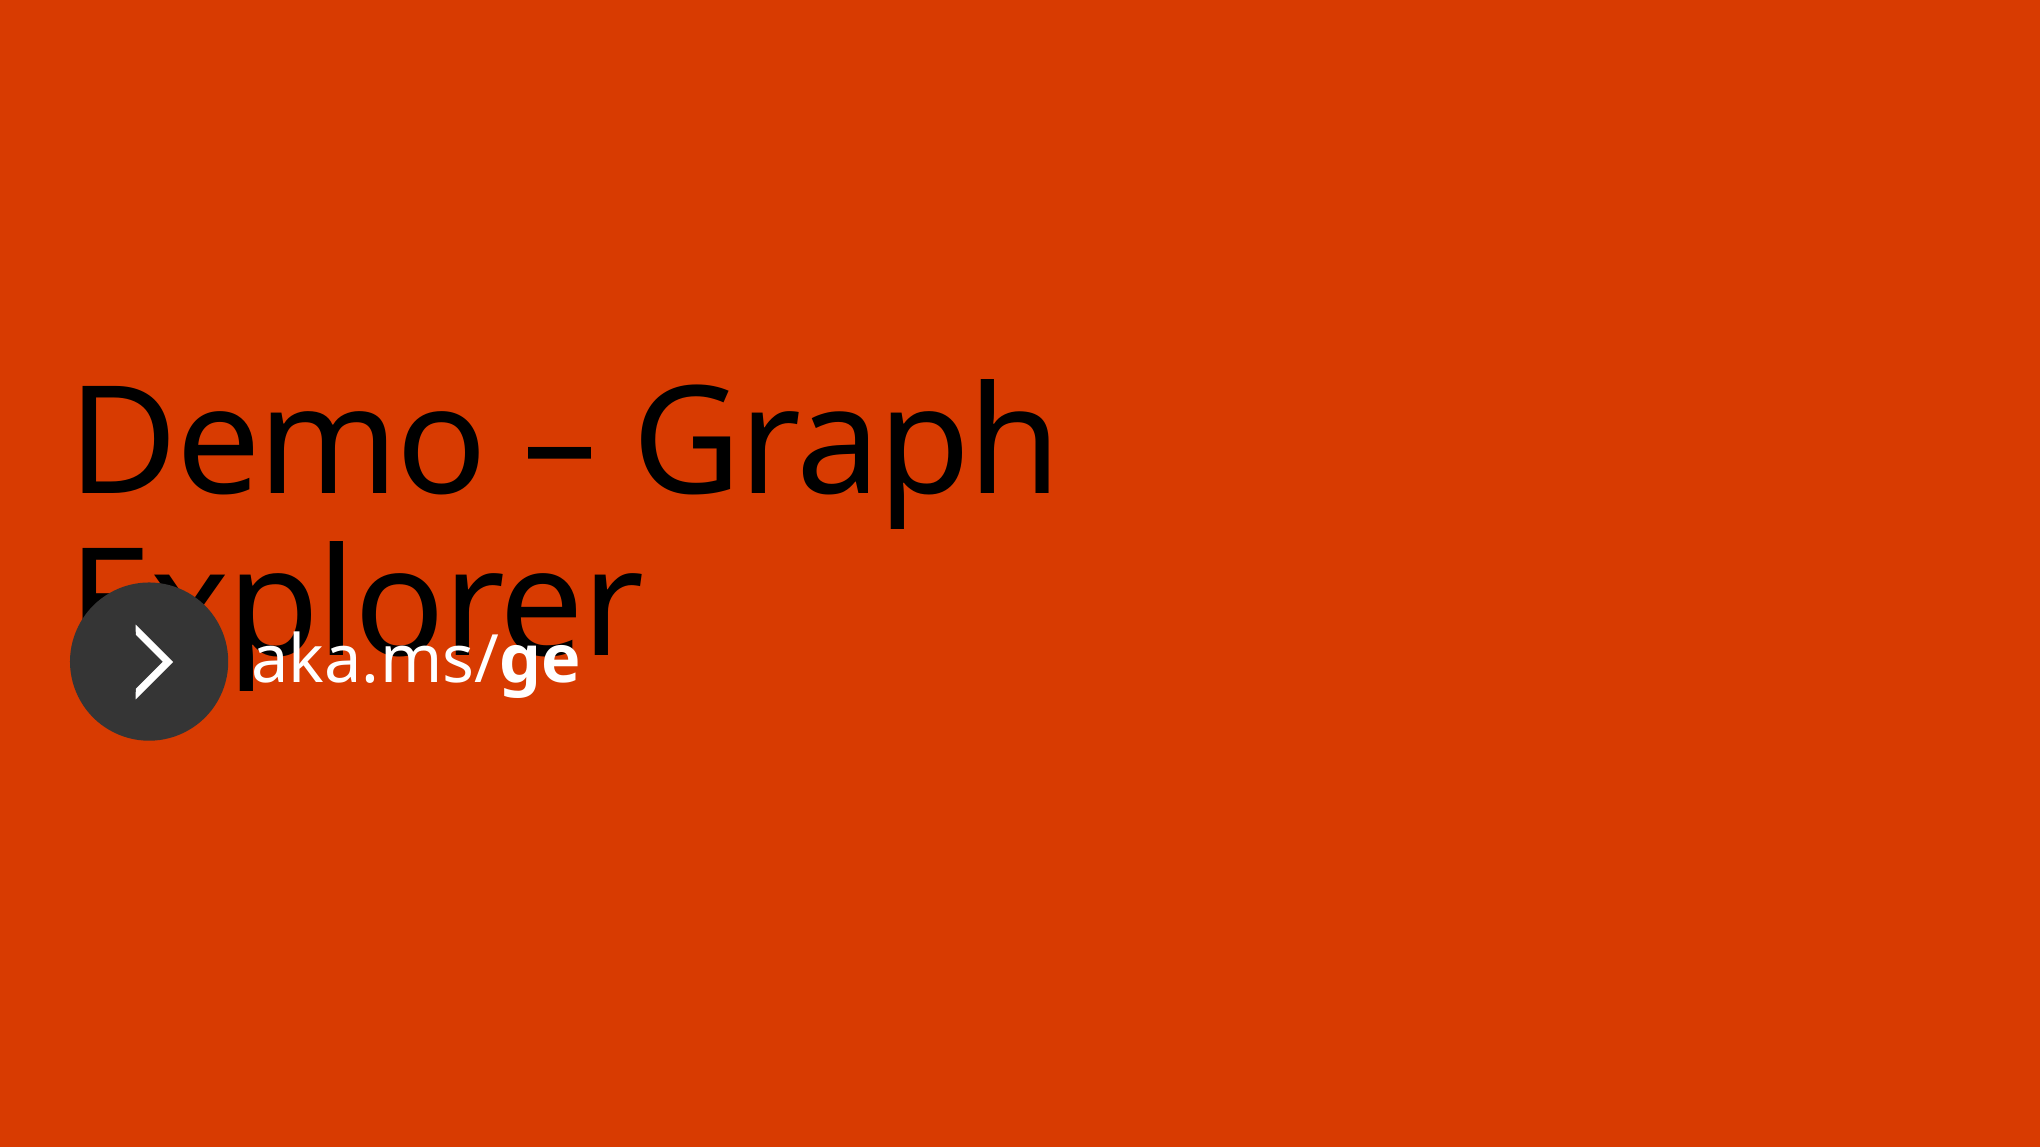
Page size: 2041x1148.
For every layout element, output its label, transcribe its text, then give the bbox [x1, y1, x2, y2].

title Demo – Graph Explorer [45, 348, 1695, 543]
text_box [69, 582, 229, 741]
text_box aka.ms/ge [229, 610, 898, 712]
